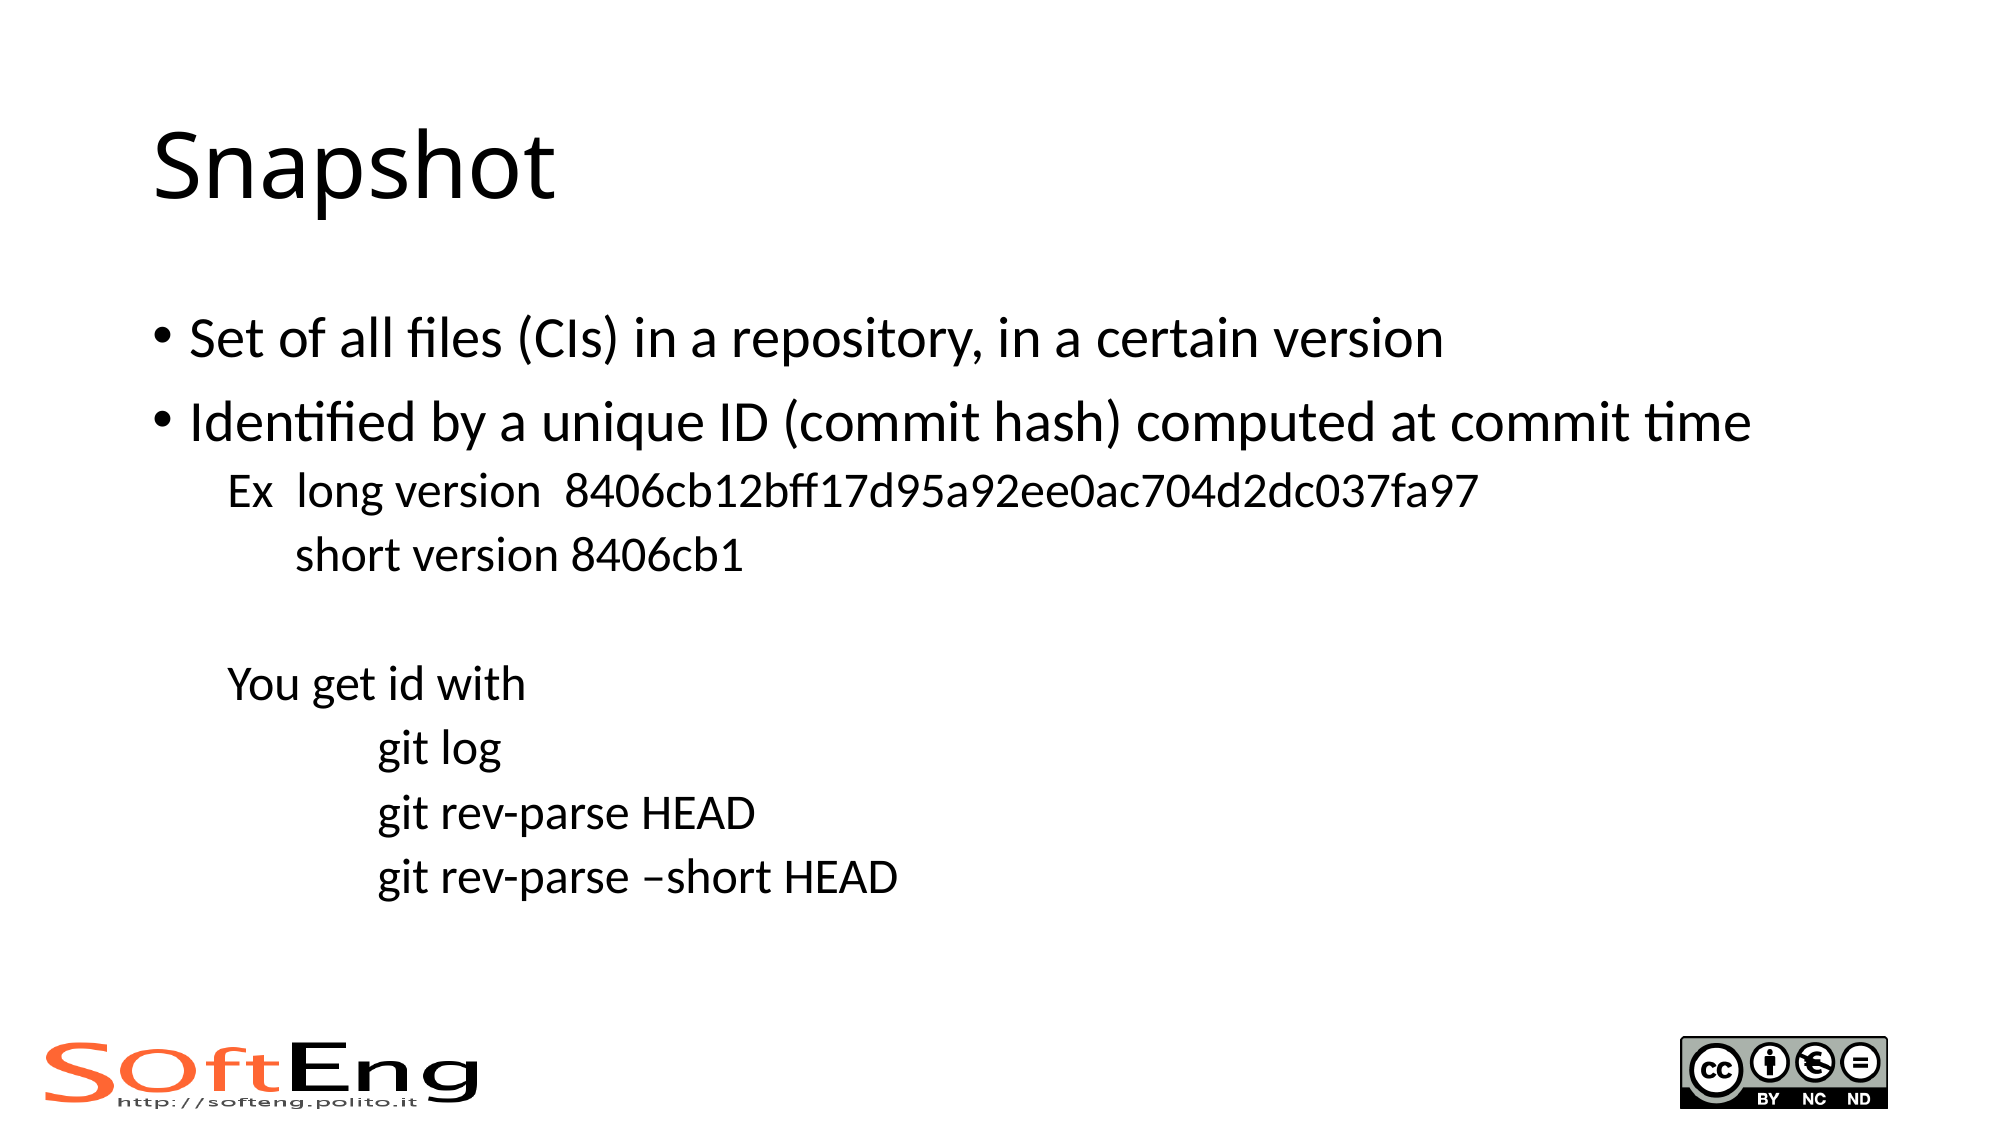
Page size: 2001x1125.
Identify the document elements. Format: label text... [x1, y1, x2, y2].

list Set of all files (CIs) in a repository, in a certain version Identified by a unique ID (commit hash) computed at commit time Ex long version 8406cb12bff17d95a92ee0ac704d2dc037fa97 short version 8406cb1 You get id with git log git rev-parse HEAD git rev-parse –short HEAD [137, 299, 1863, 1014]
picture [1680, 1036, 1888, 1109]
picture [37, 1026, 488, 1119]
title Snapshot [137, 59, 1863, 278]
